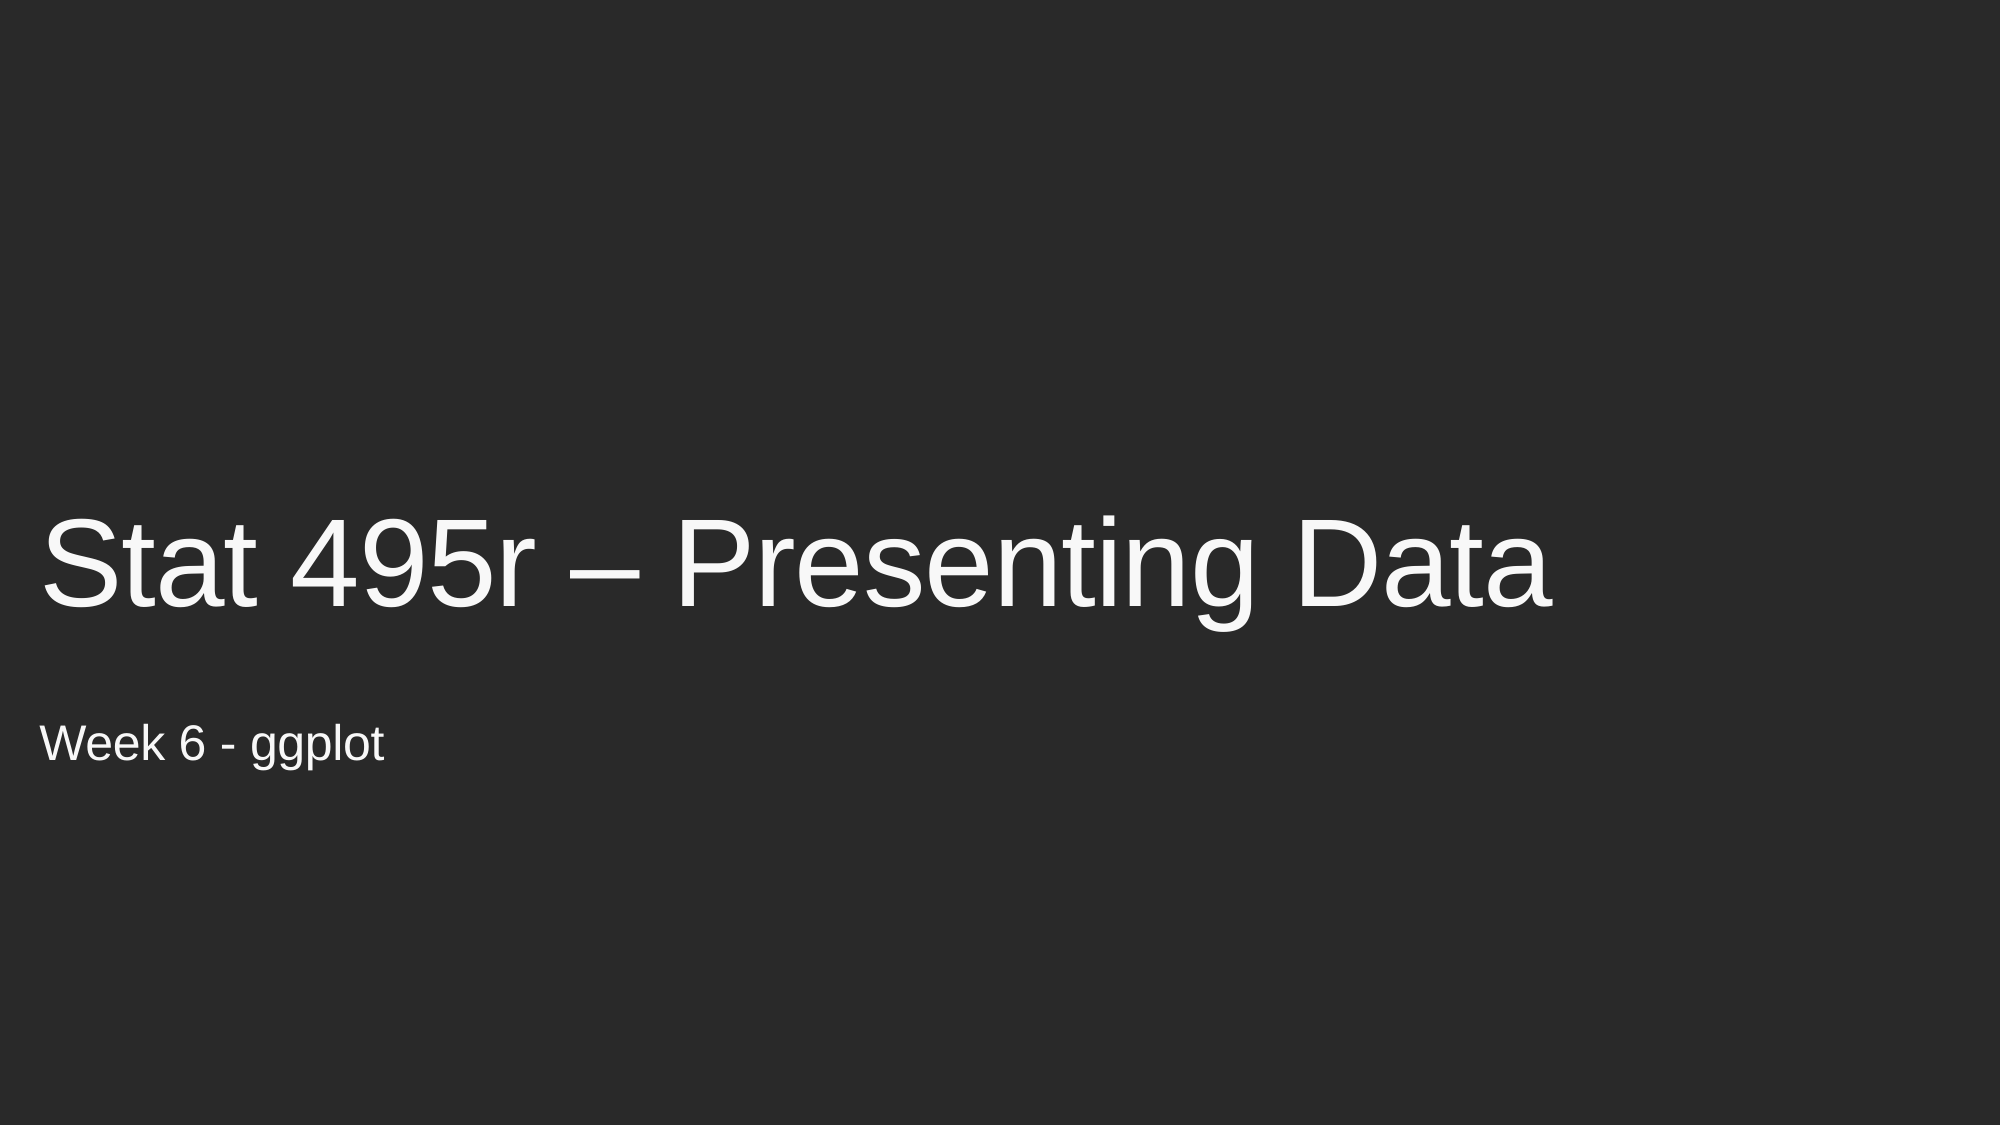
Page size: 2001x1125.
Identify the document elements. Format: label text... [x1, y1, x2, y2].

subtitle Week 6 - ggplot [39, 710, 1750, 982]
title Stat 495r – Presenting Data [39, 439, 1750, 696]
